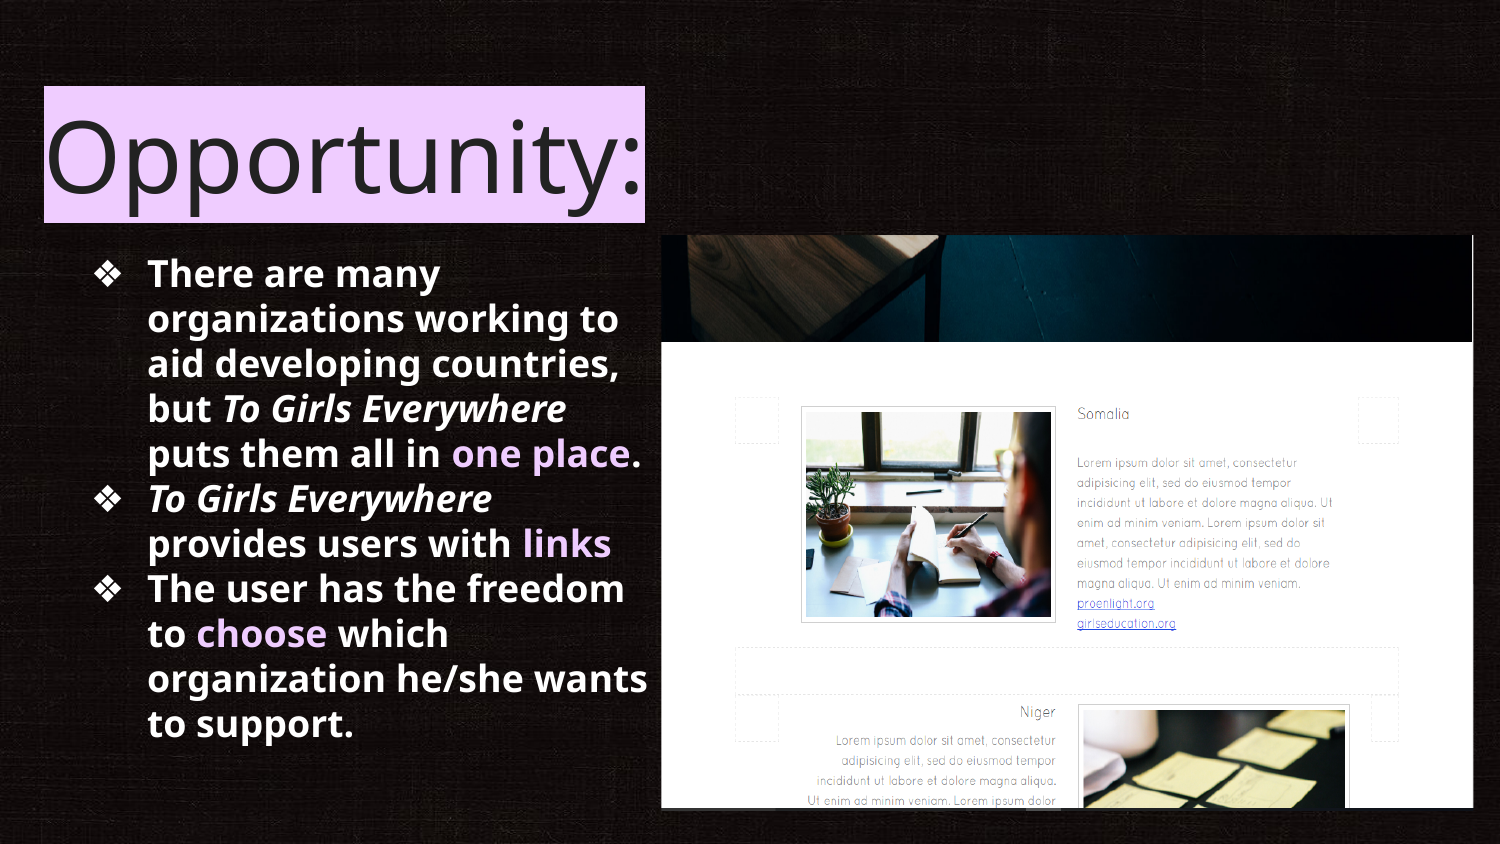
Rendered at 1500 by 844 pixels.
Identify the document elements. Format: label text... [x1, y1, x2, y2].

subtitle There are many organizations working to aid developing countries, but To Girls Everywhere puts them all in one place. To Girls Everywhere provides users with links The user has the freedom to choose which organization he/she wants to support. [57, 235, 658, 764]
picture [0, 0, 1500, 844]
title Opportunity: [28, 37, 707, 229]
